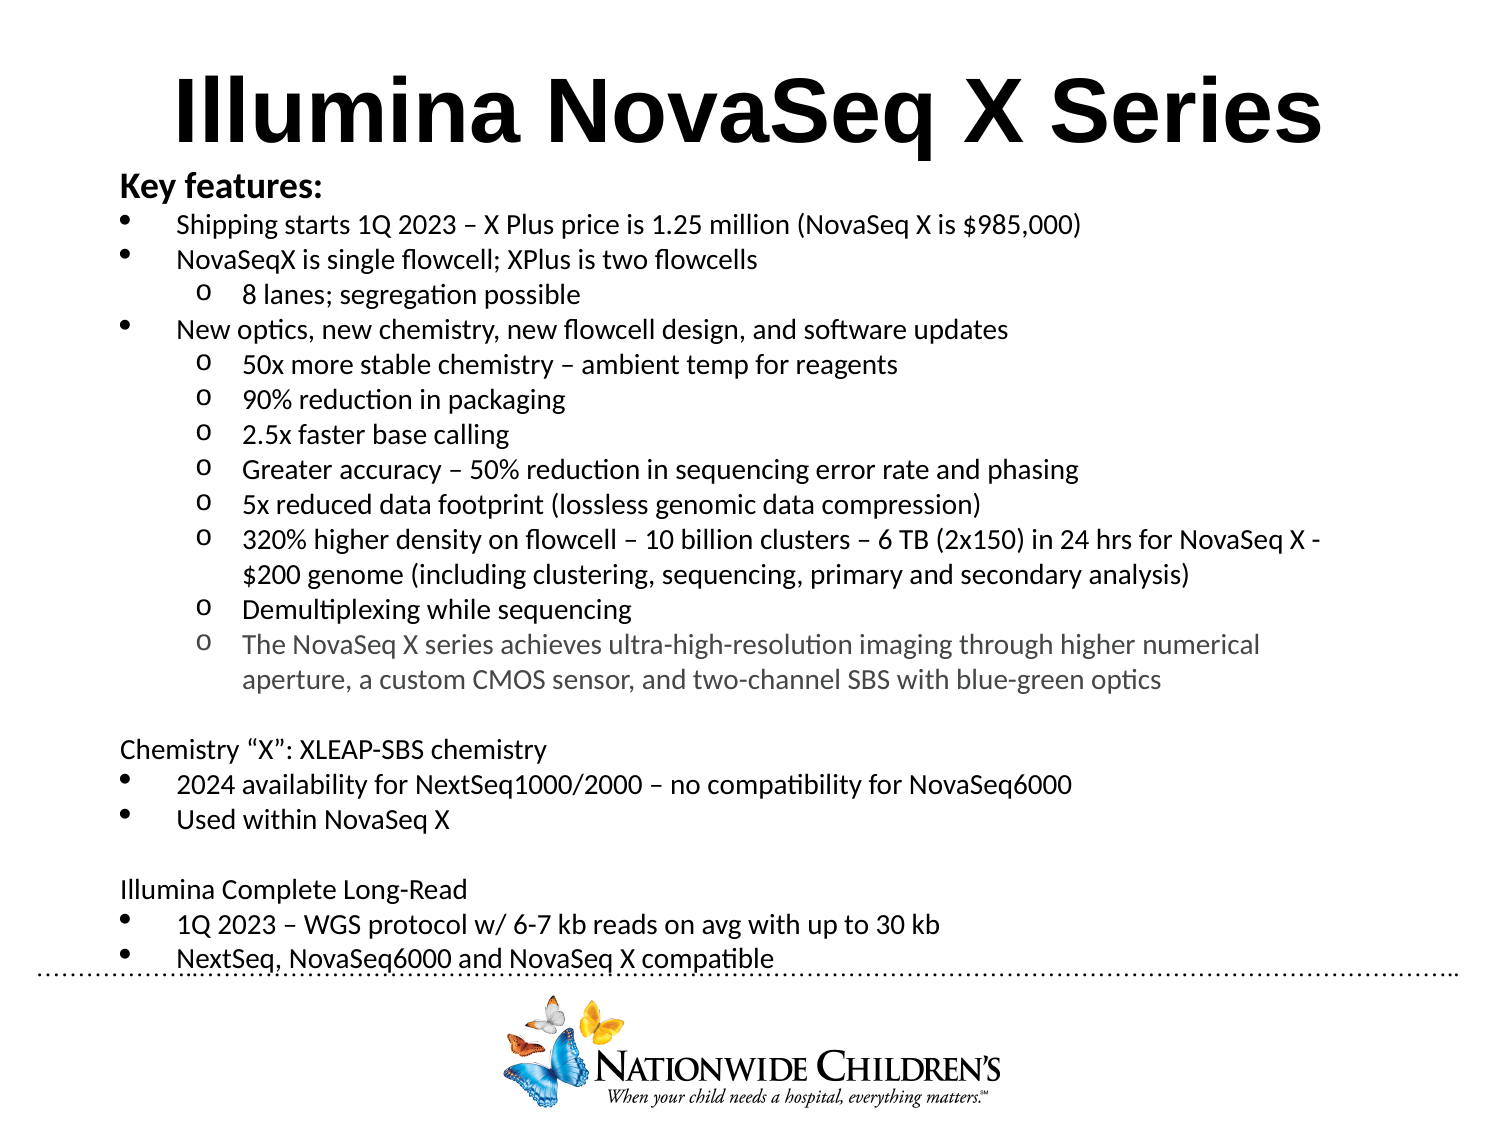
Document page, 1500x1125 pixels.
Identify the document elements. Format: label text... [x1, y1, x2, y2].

title Illumina NovaSeq X Series [75, 11, 1425, 200]
text_box Key features: Shipping starts 1Q 2023 – X Plus price is 1.25 million (NovaSeq X is $985,000) NovaSeqX is single flowcell; XPlus is two flowcells 8 lanes; segregation possible New optics, new chemistry, new flowcell design, and software updates 50x more stable chemistry – ambient temp for reagents 90% reduction in packaging 2.5x faster base calling Greater accuracy – 50% reduction in sequencing error rate and phasing 5x reduced data footprint (lossless genomic data compression) 320% higher density on flowcell – 10 billion clusters – 6 TB (2x150) in 24 hrs for NovaSeq X - $200 genome (including clustering, sequencing, primary and secondary analysis) Demultiplexing while sequencing The NovaSeq X series achieves ultra-high-resolution imaging through higher numerical aperture, a custom CMOS sensor, and two-channel SBS with blue-green optics Chemistry “X”: XLEAP-SBS chemistry 2024 availability for NextSeq1000/2000 – no compatibility for NovaSeq6000 Used within NovaSeq X Illumina Complete Long-Read 1Q 2023 – WGS protocol w/ 6-7 kb reads on avg with up to 30 kb NextSeq, NovaSeq6000 and NovaSeq X compatible [105, 153, 1360, 983]
picture [501, 991, 1000, 1111]
